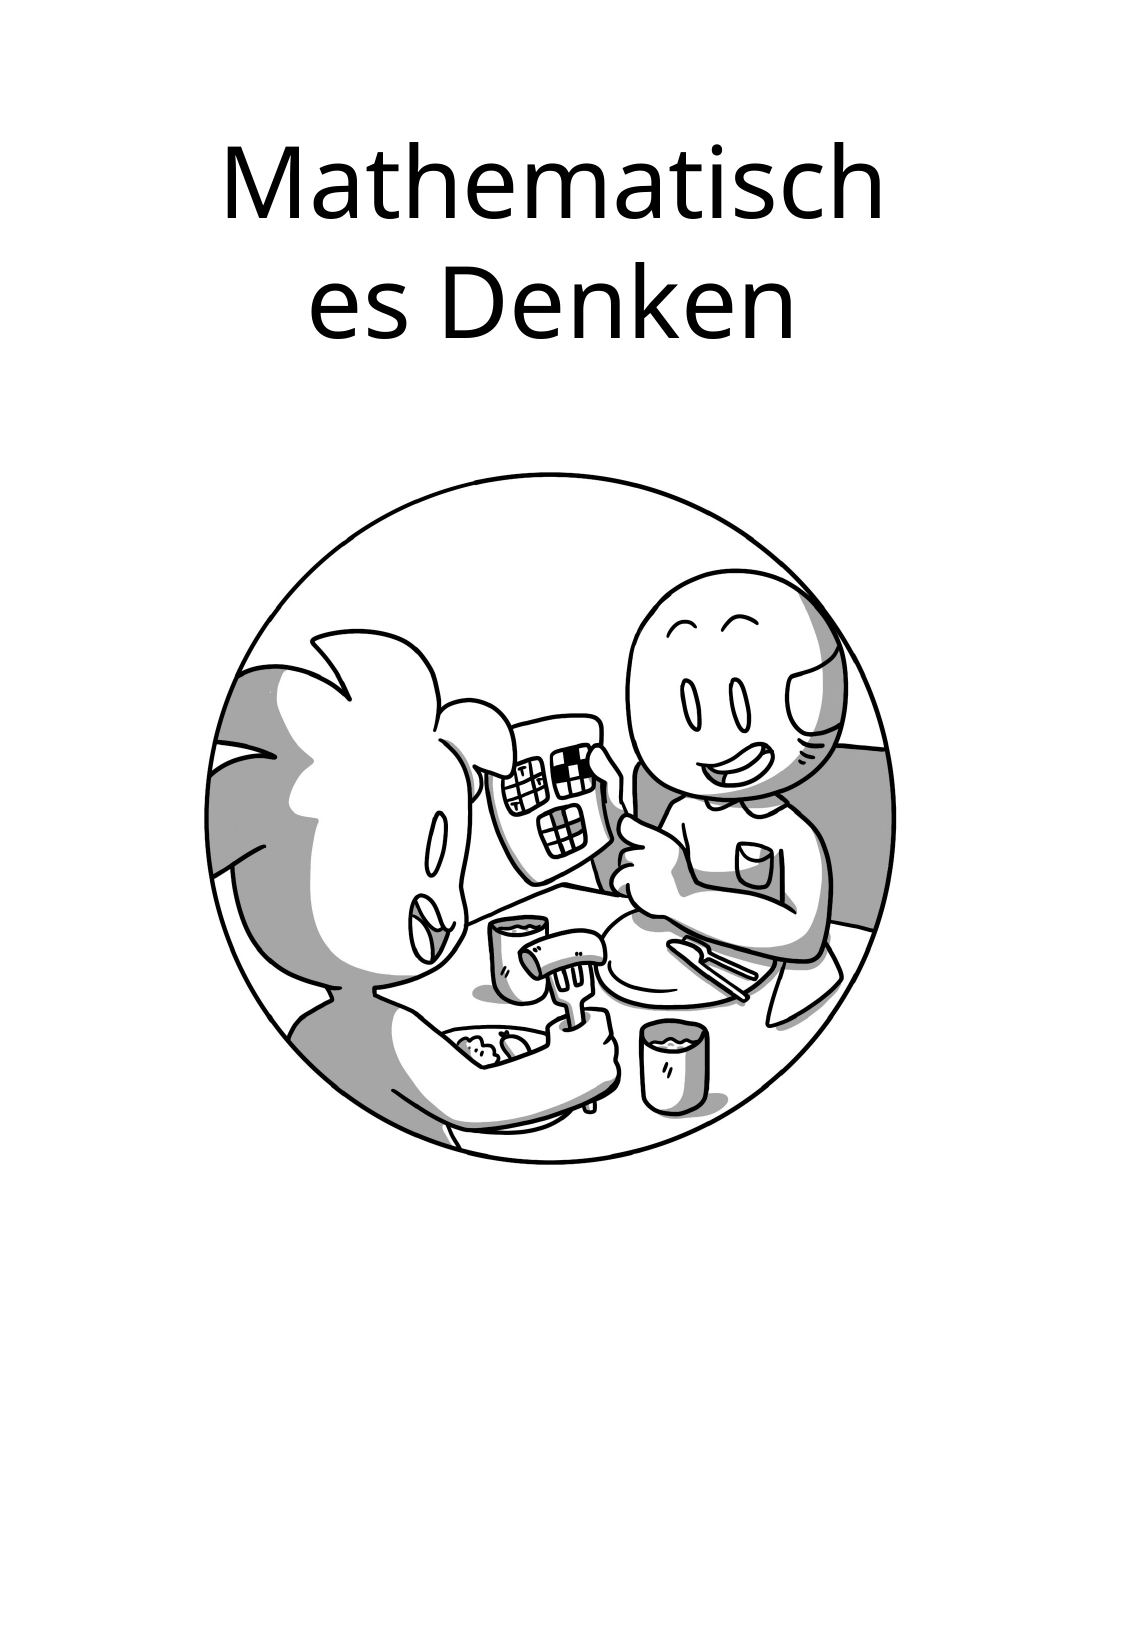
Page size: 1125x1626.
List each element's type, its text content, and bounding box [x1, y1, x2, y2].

picture [125, 402, 1000, 1223]
text_box Mathematisches Denken [185, 110, 922, 366]
